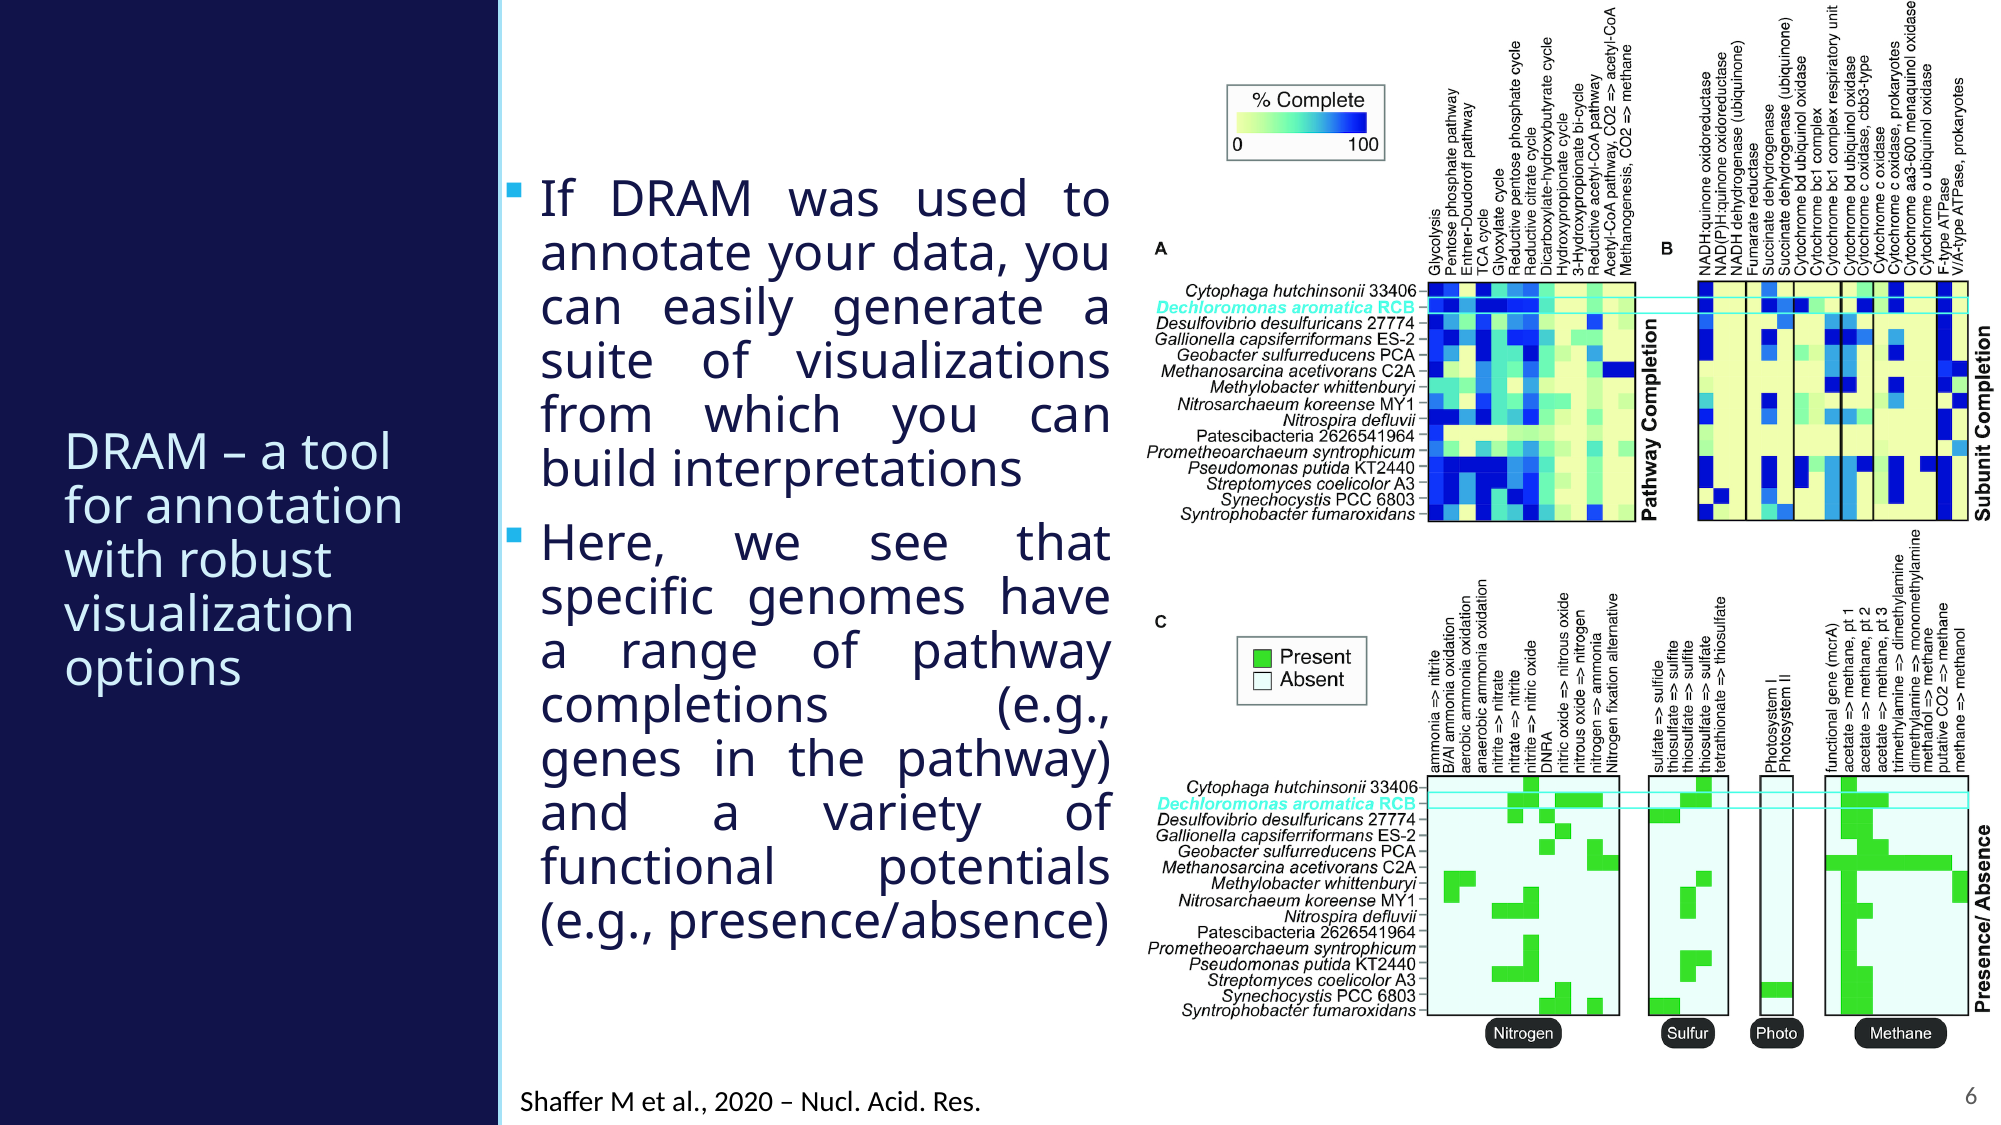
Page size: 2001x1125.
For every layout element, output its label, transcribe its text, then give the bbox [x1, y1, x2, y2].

slide_number 6 [1849, 1065, 2000, 1125]
text_box Shaffer M et al., 2020 – Nucl. Acid. Res. [505, 1074, 998, 1125]
list If DRAM was used to annotate your data, you can easily generate a suite of visualizations from which you can build interpretations Here, we see that specific genomes have a range of pathway completions (e.g., genes in the pathway) and a variety of functional potentials (e.g., presence/absence) [502, 111, 1113, 1012]
picture [1145, 0, 1995, 1050]
title DRAM – a tool for annotation with robust visualization options [64, 111, 462, 1012]
